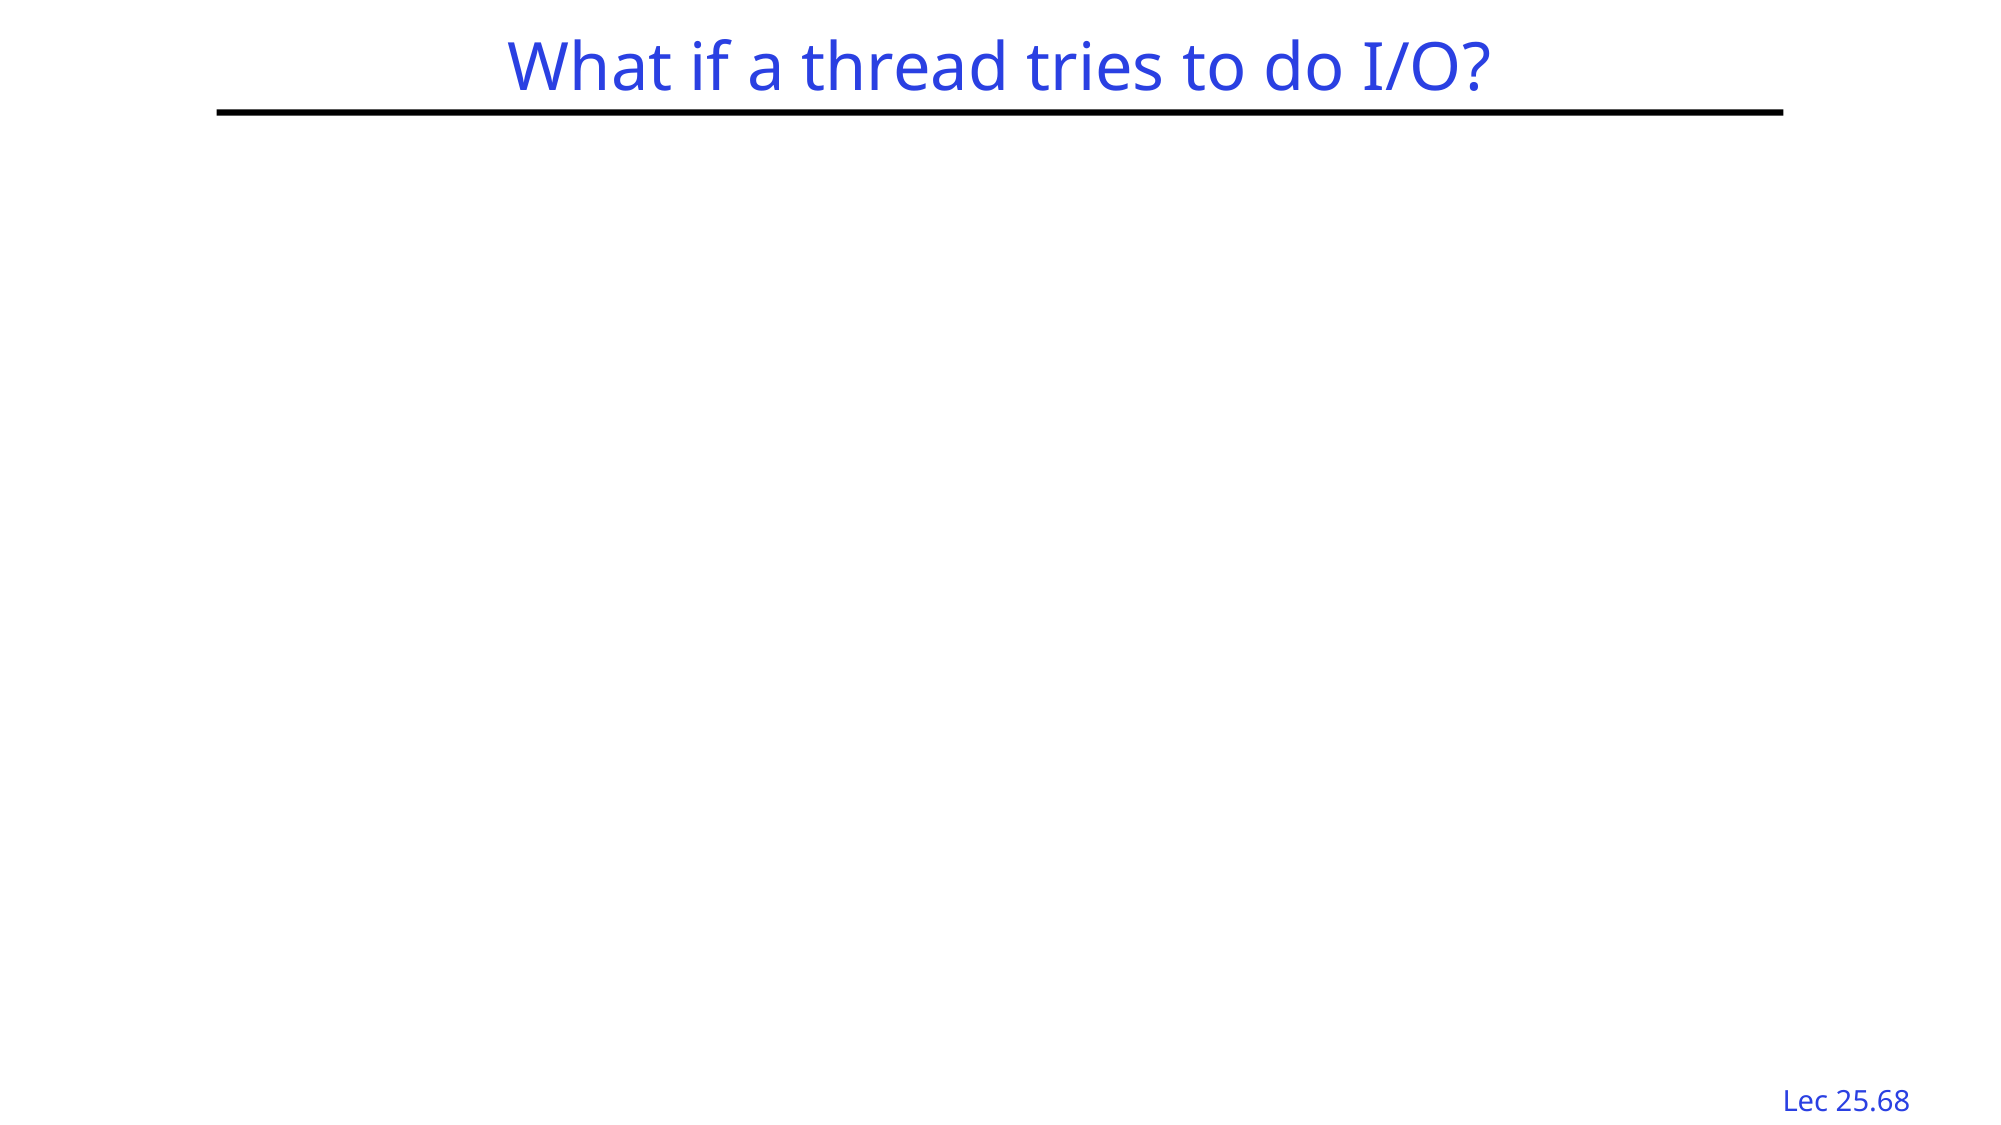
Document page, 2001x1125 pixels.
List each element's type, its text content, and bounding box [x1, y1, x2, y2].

title What if a thread tries to do I/O? [216, 24, 1784, 113]
